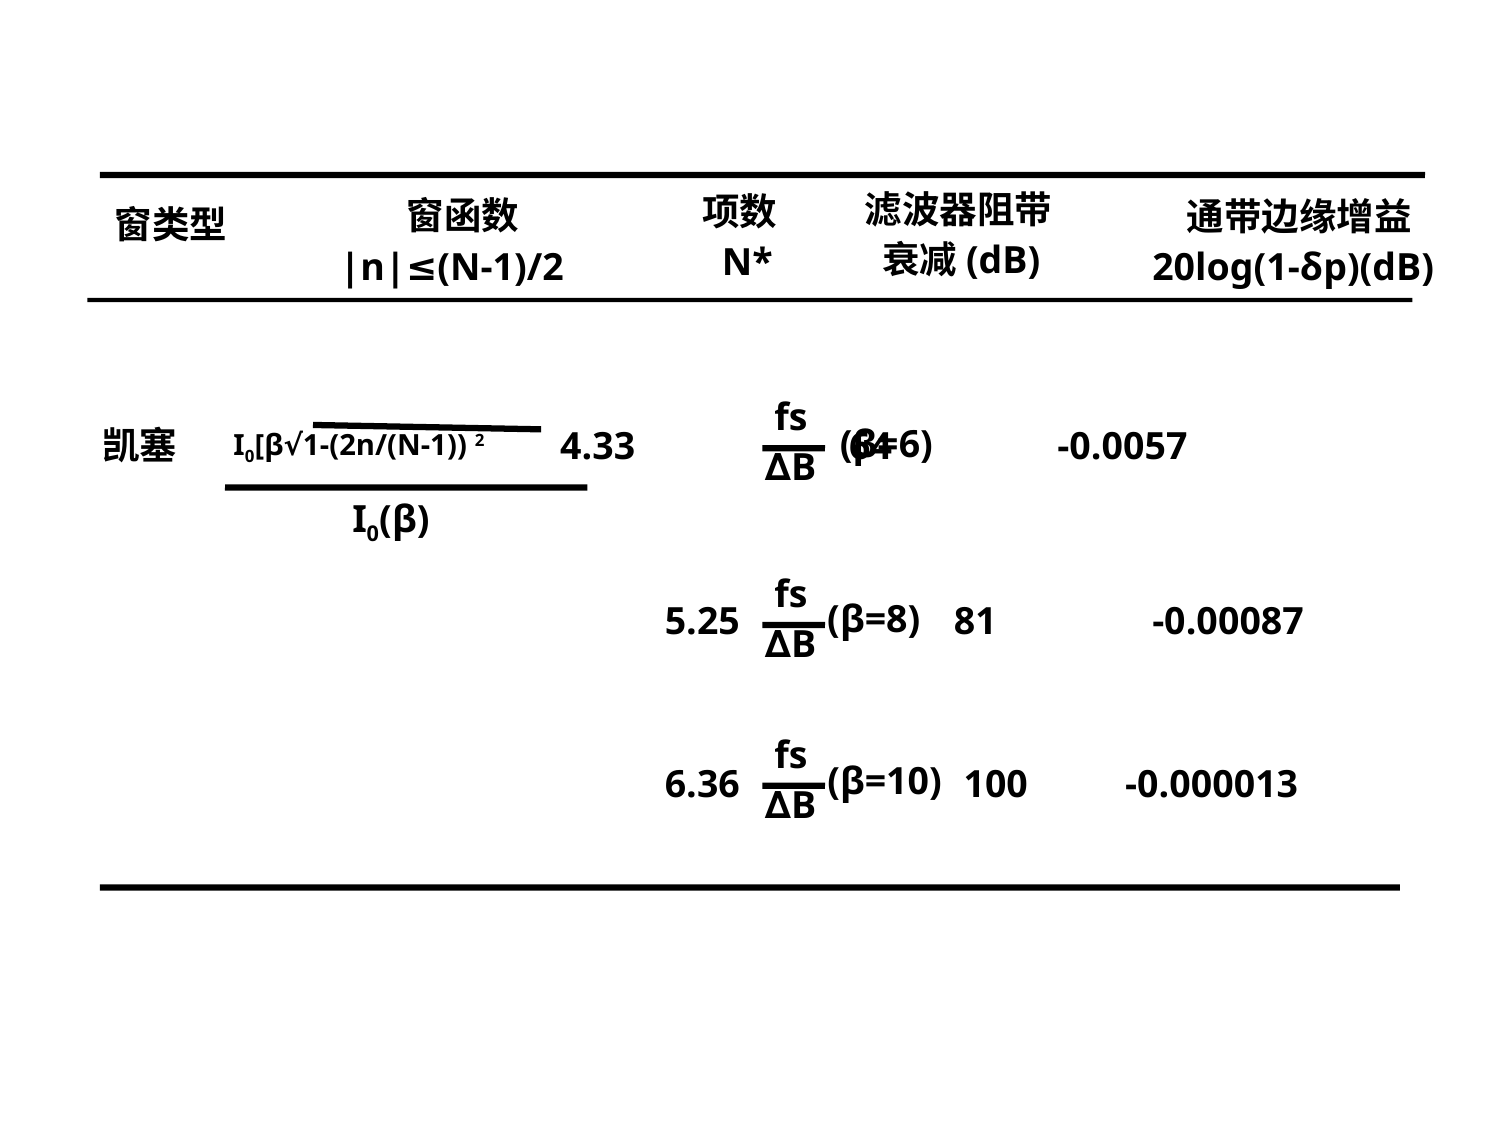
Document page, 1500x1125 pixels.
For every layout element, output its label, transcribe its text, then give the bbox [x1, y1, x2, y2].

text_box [87, 174, 1425, 888]
text_box 通带边缘增益 20log(1-δp)(dB) [1425, 185, 1500, 296]
